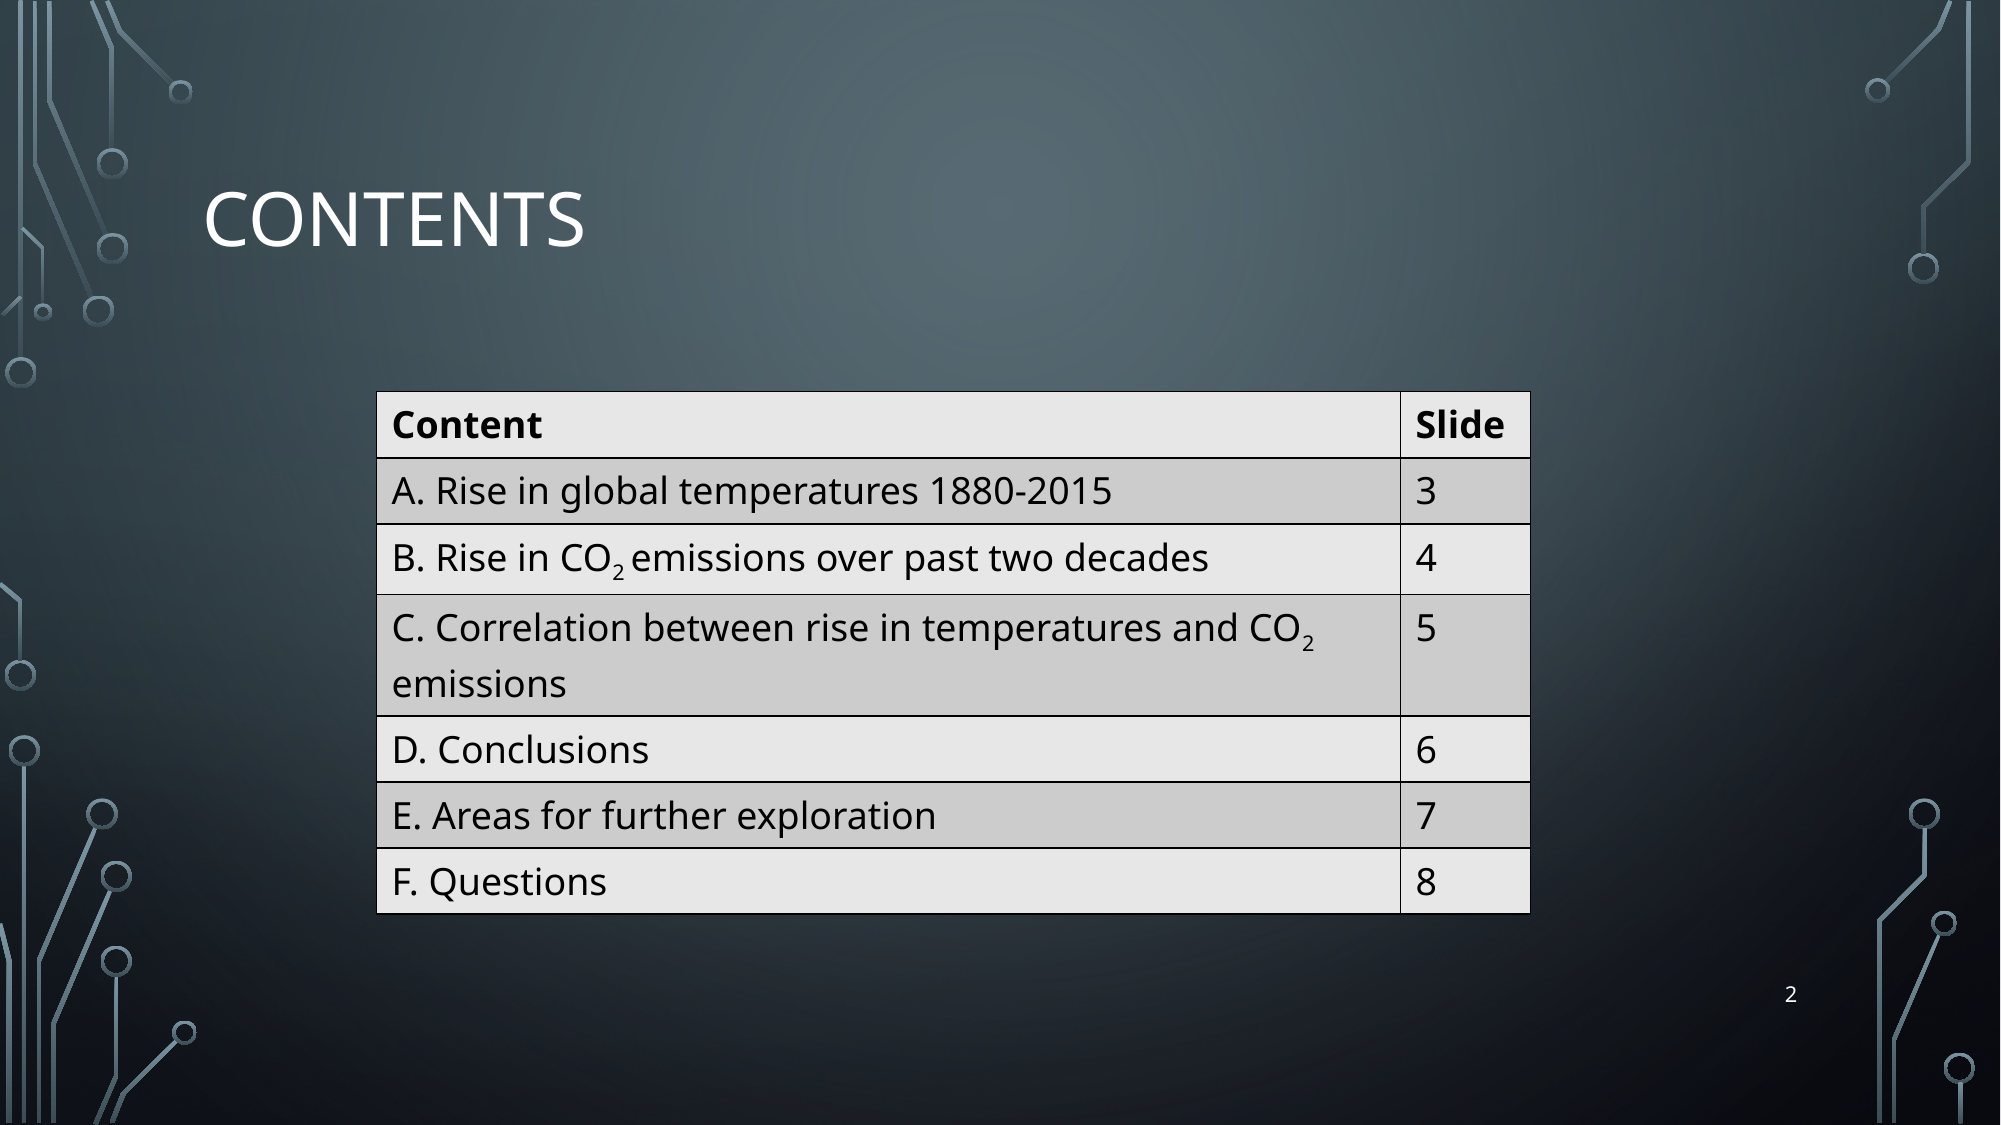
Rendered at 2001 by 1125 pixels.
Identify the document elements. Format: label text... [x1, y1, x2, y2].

table_cell D. Conclusions [377, 717, 1400, 781]
title contents [187, 101, 1813, 344]
slide_number 2 [1685, 965, 1813, 1025]
table_header Slide [1401, 392, 1530, 457]
table_cell 4 [1401, 525, 1530, 594]
table_cell 7 [1401, 783, 1530, 847]
table_cell B. Rise in CO2 emissions over past two decades [377, 525, 1400, 594]
table_cell 3 [1401, 459, 1530, 523]
table_cell E. Areas for further exploration [377, 783, 1400, 847]
table_header Content [377, 392, 1400, 457]
table_cell C. Correlation between rise in temperatures and CO2 emissions [377, 595, 1400, 715]
table_cell A. Rise in global temperatures 1880-2015 [377, 459, 1400, 523]
table_cell 6 [1401, 717, 1530, 781]
table_cell 5 [1401, 595, 1530, 715]
table_cell 8 [1401, 849, 1530, 913]
table_cell F. Questions [377, 849, 1400, 913]
